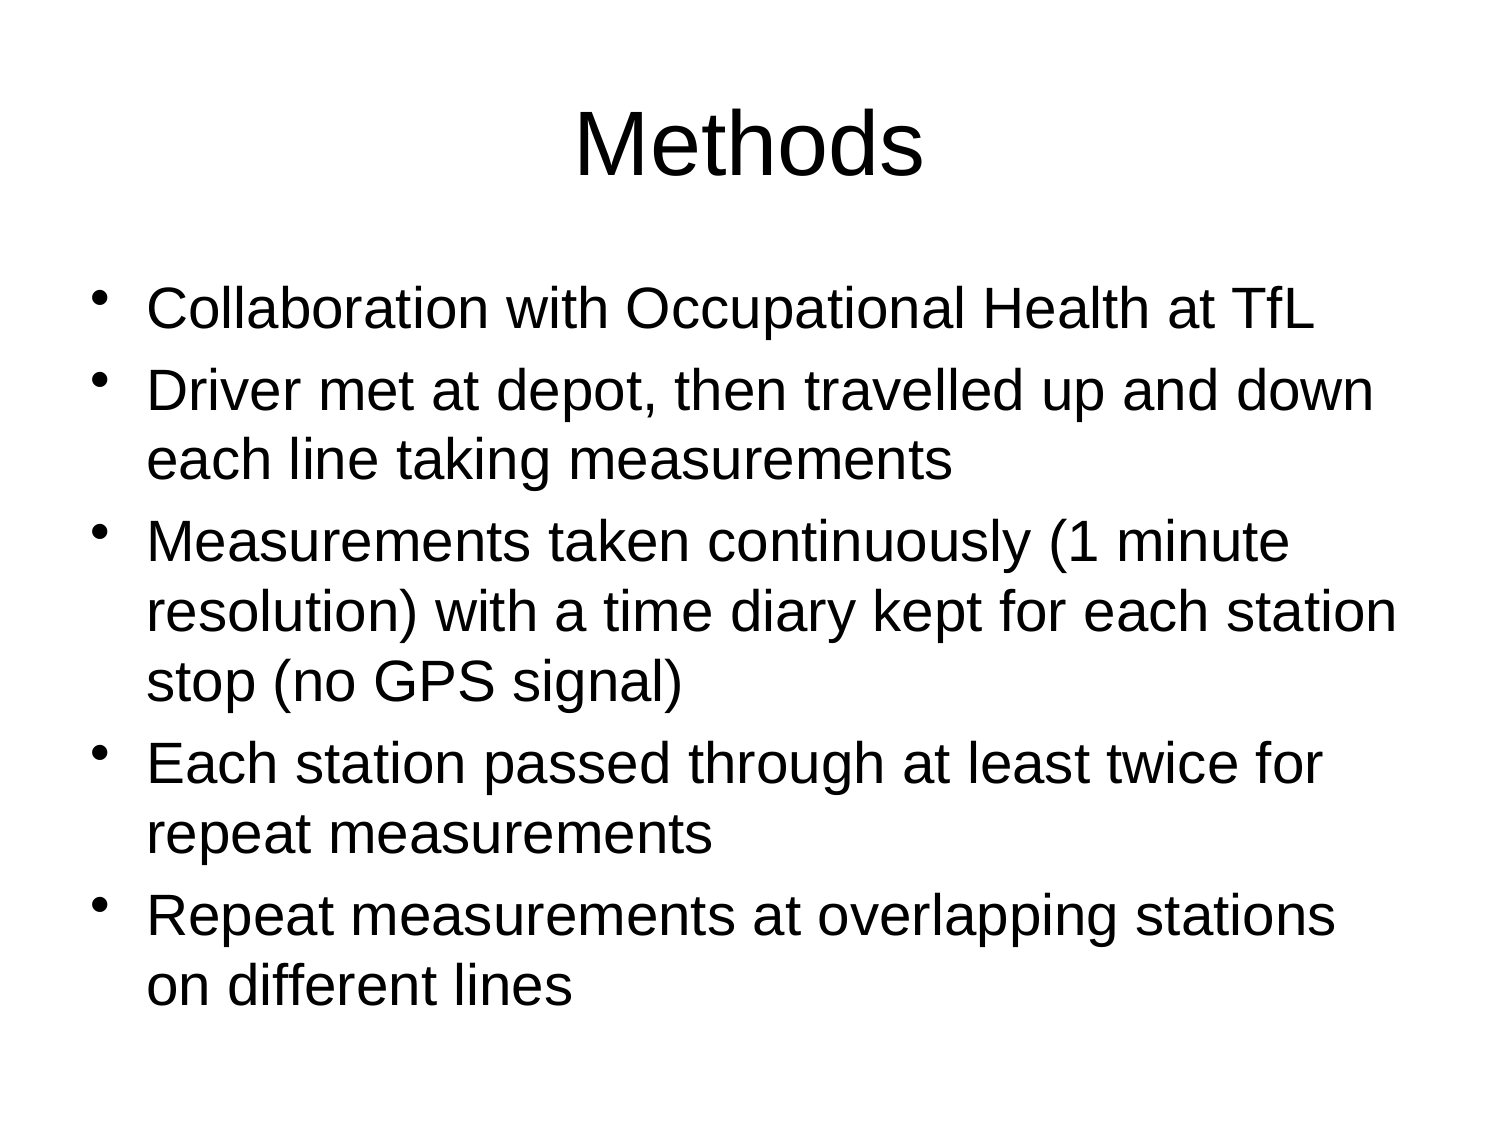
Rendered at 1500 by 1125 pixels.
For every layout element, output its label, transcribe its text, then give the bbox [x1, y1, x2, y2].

title Methods [74, 44, 1426, 233]
list Collaboration with Occupational Health at TfL Driver met at depot, then travelled up and down each line taking measurements Measurements taken continuously (1 minute resolution) with a time diary kept for each station stop (no GPS signal) Each station passed through at least twice for repeat measurements Repeat measurements at overlapping stations on different lines [74, 262, 1426, 1006]
